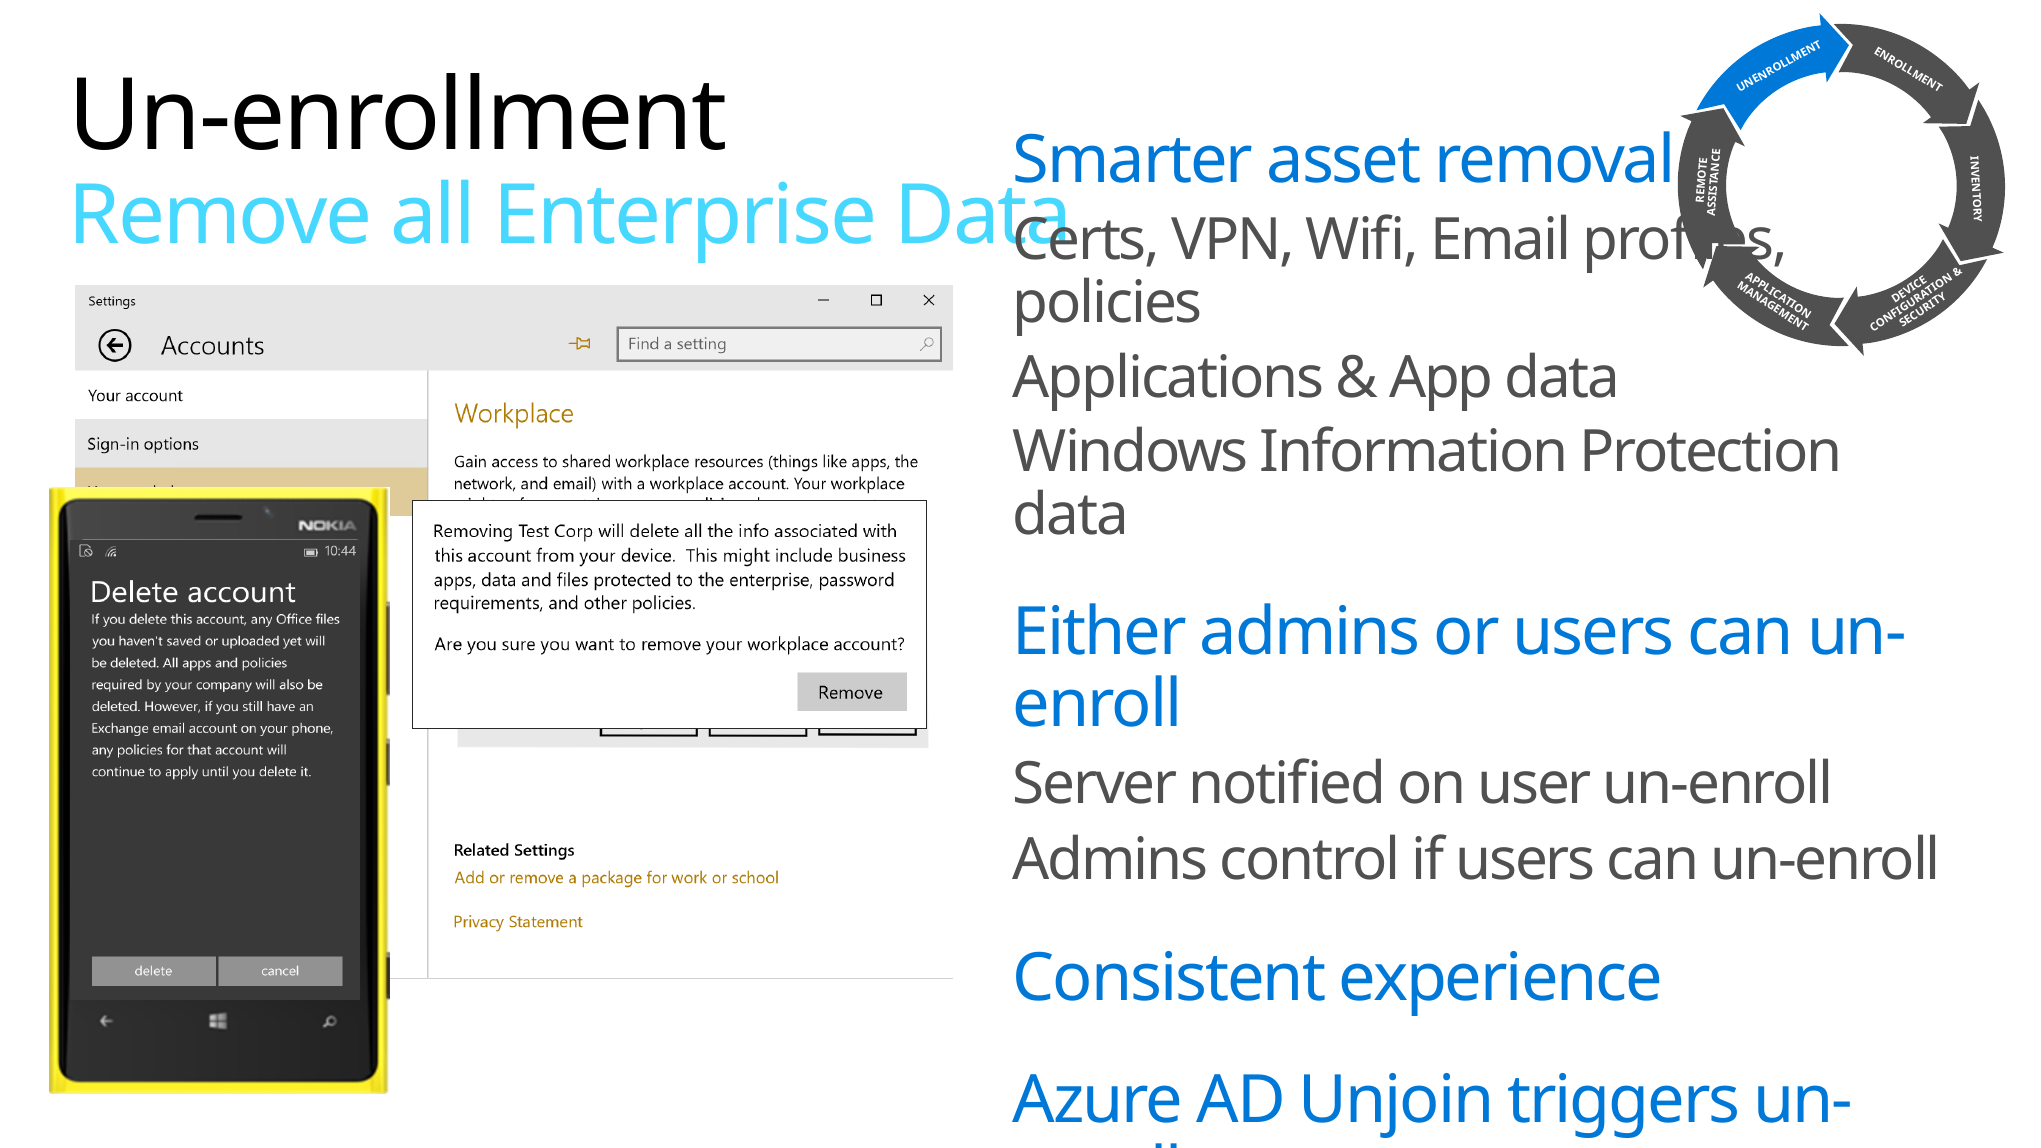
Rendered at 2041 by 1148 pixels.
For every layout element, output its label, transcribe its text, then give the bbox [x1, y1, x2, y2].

text_box Smarter asset removal Certs, VPN, Wifi, Email profiles, policies Applications & App data Windows Information Protection data Either admins or users can un-enroll Server notified on user un-enroll Admins control if users can un-enroll Consistent experience Azure AD Unjoin triggers un-enroll [998, 393, 1975, 1063]
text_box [49, 285, 953, 1094]
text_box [1659, 2, 2024, 368]
title Un-enrollment Remove all Enterprise Data [45, 48, 1659, 199]
